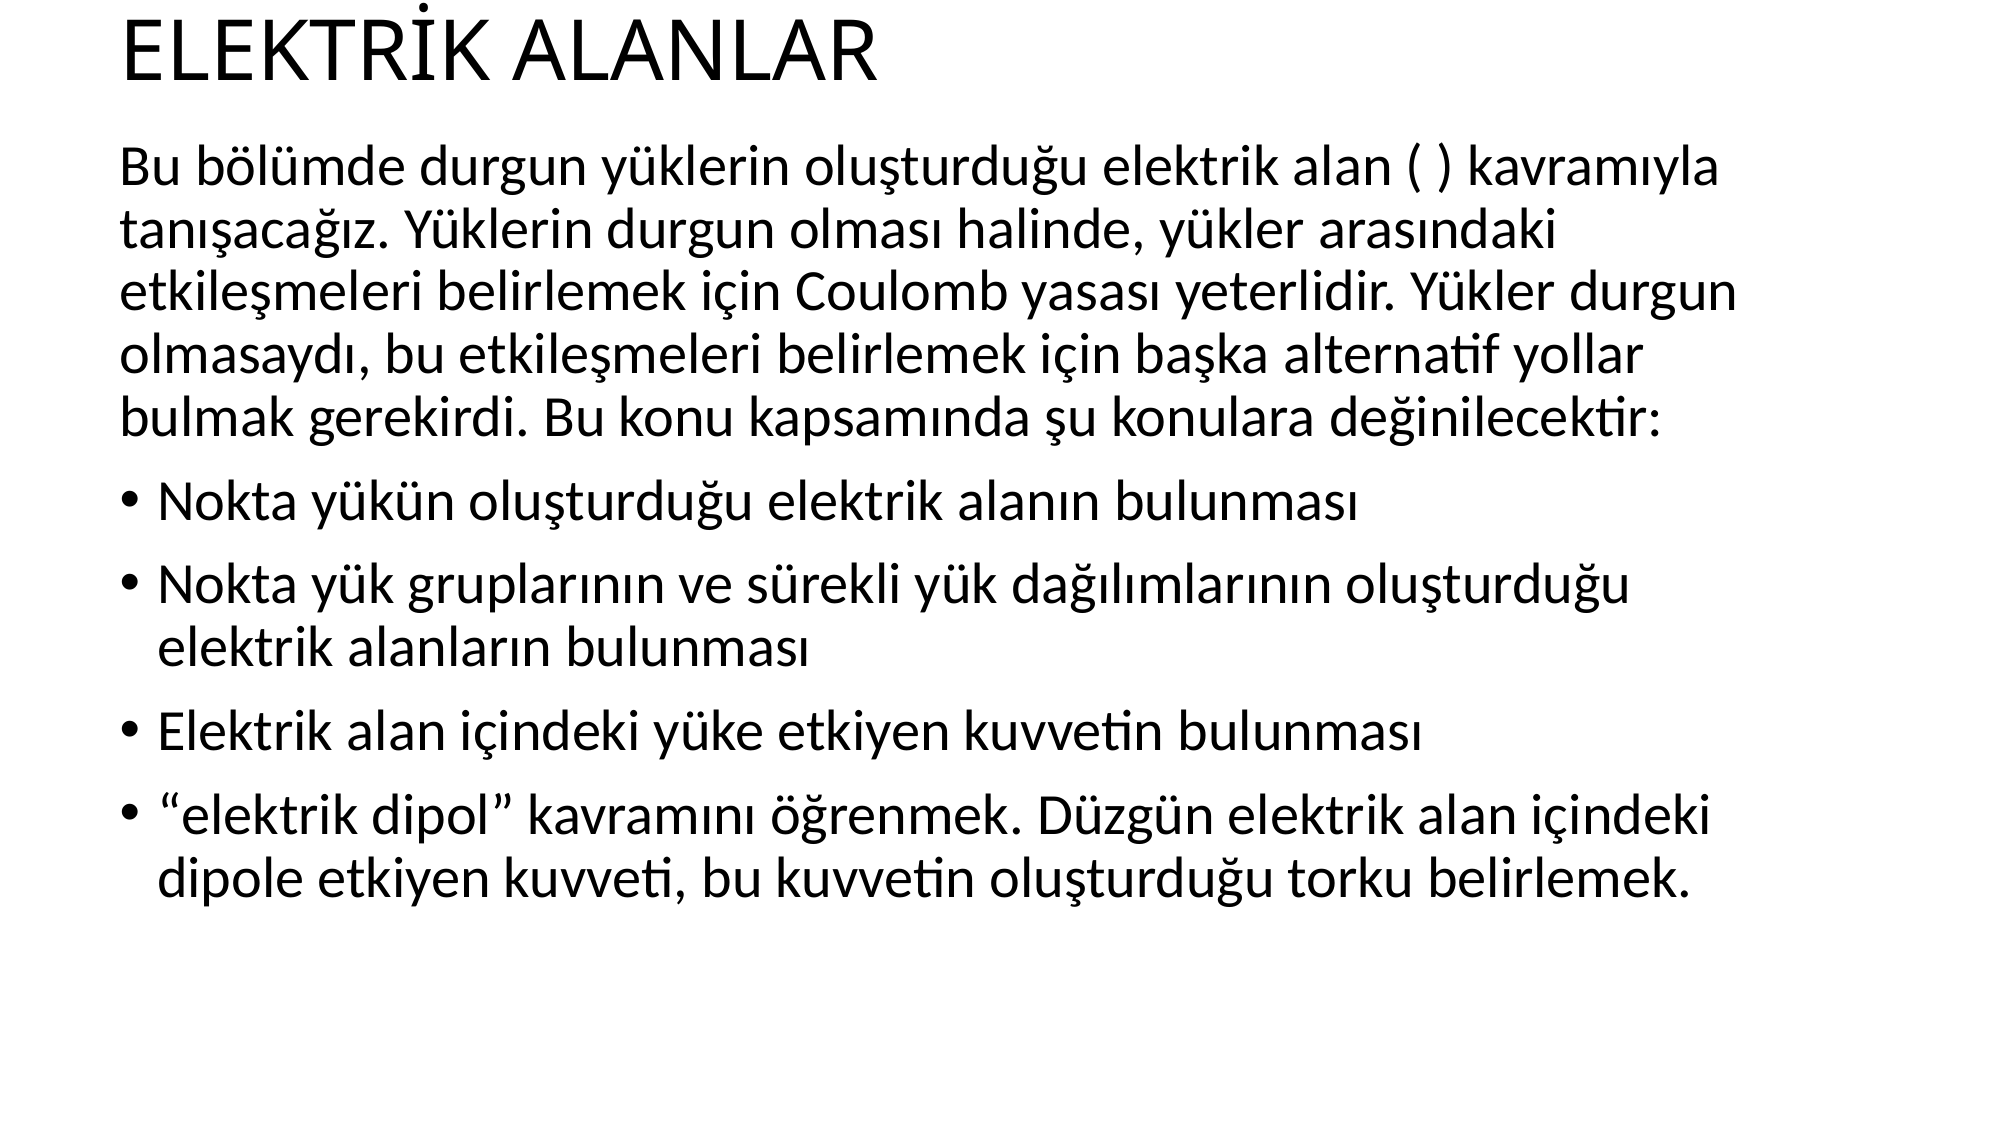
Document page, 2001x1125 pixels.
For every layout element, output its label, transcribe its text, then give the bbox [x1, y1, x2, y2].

title ELEKTRİK ALANLAR [104, 0, 1830, 107]
